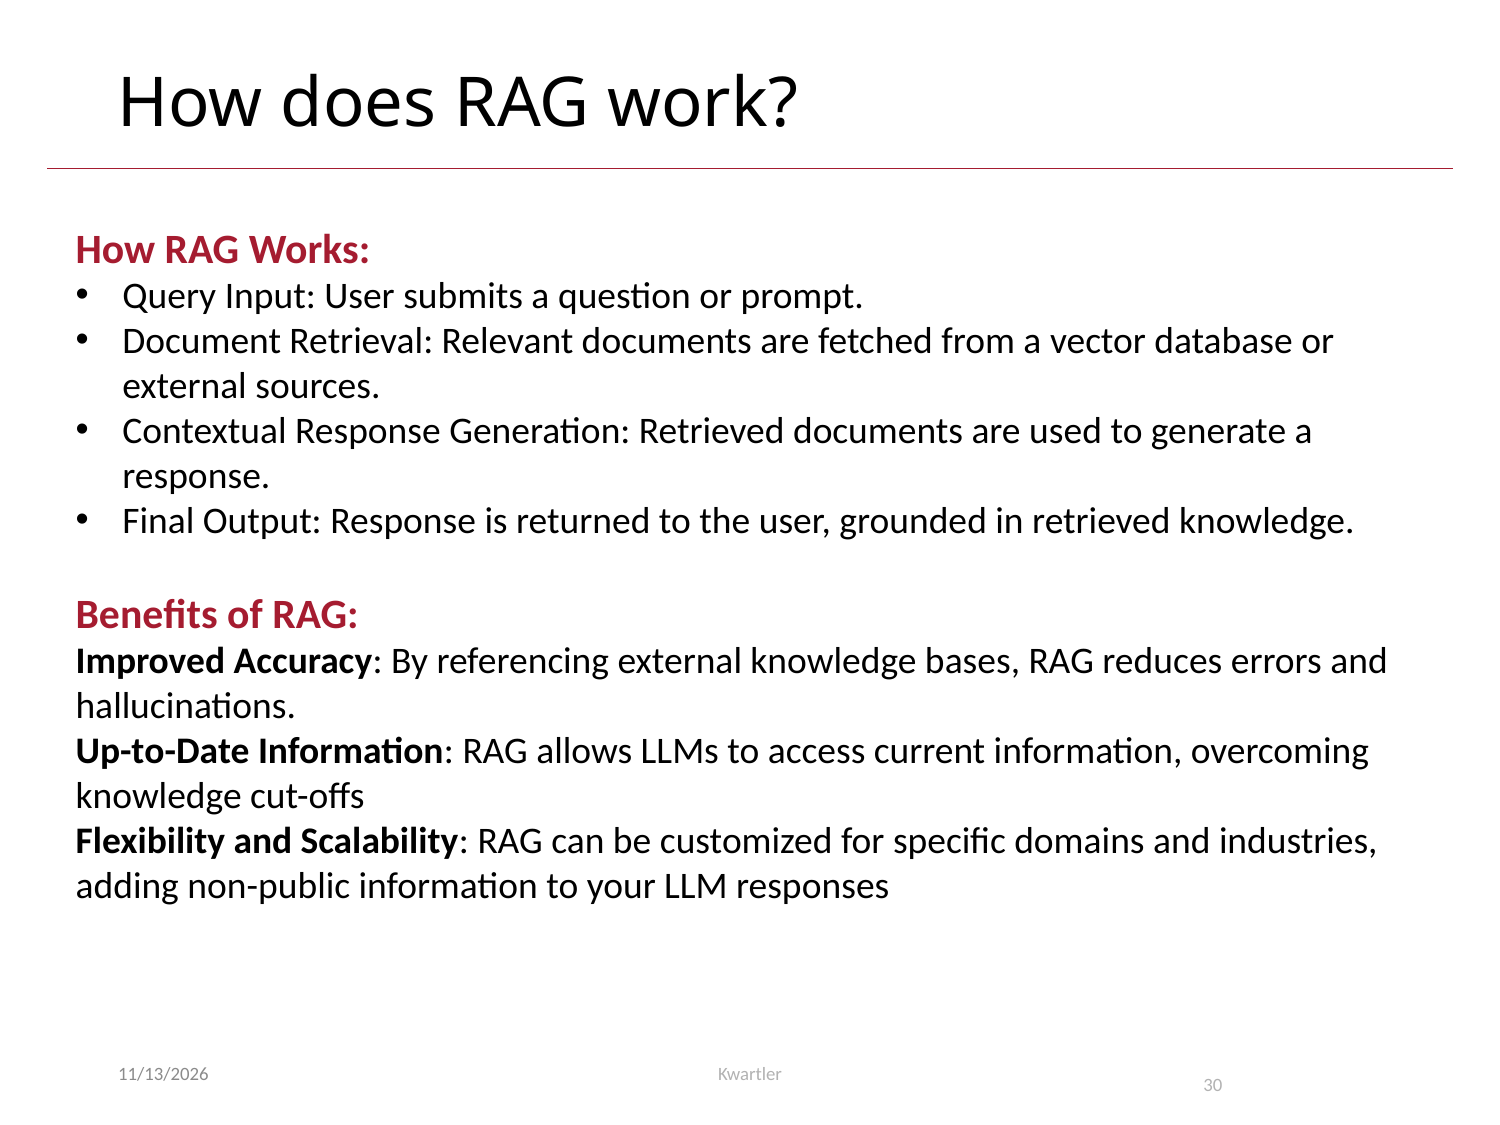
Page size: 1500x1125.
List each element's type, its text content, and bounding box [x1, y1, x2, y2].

footer Kwartler [496, 1042, 1004, 1103]
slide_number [103, 1042, 441, 1103]
slide_number 30 [1188, 1042, 1330, 1103]
title How does RAG work? [103, 59, 1397, 157]
text_box How RAG Works: Query Input: User submits a question or prompt. Document Retrieval: Relevant documents are fetched from a vector database or external sources. Contextual Response Generation: Retrieved documents are used to generate a response. Final Output: Response is returned to the user, grounded in retrieved knowledge. Benefits of RAG: Improved Accuracy: By referencing external knowledge bases, RAG reduces errors and hallucinations. Up-to-Date Information: RAG allows LLMs to access current information, overcoming knowledge cut-offs Flexibility and Scalability: RAG can be customized for specific domains and industries, adding non-public information to your LLM responses [60, 214, 1443, 914]
